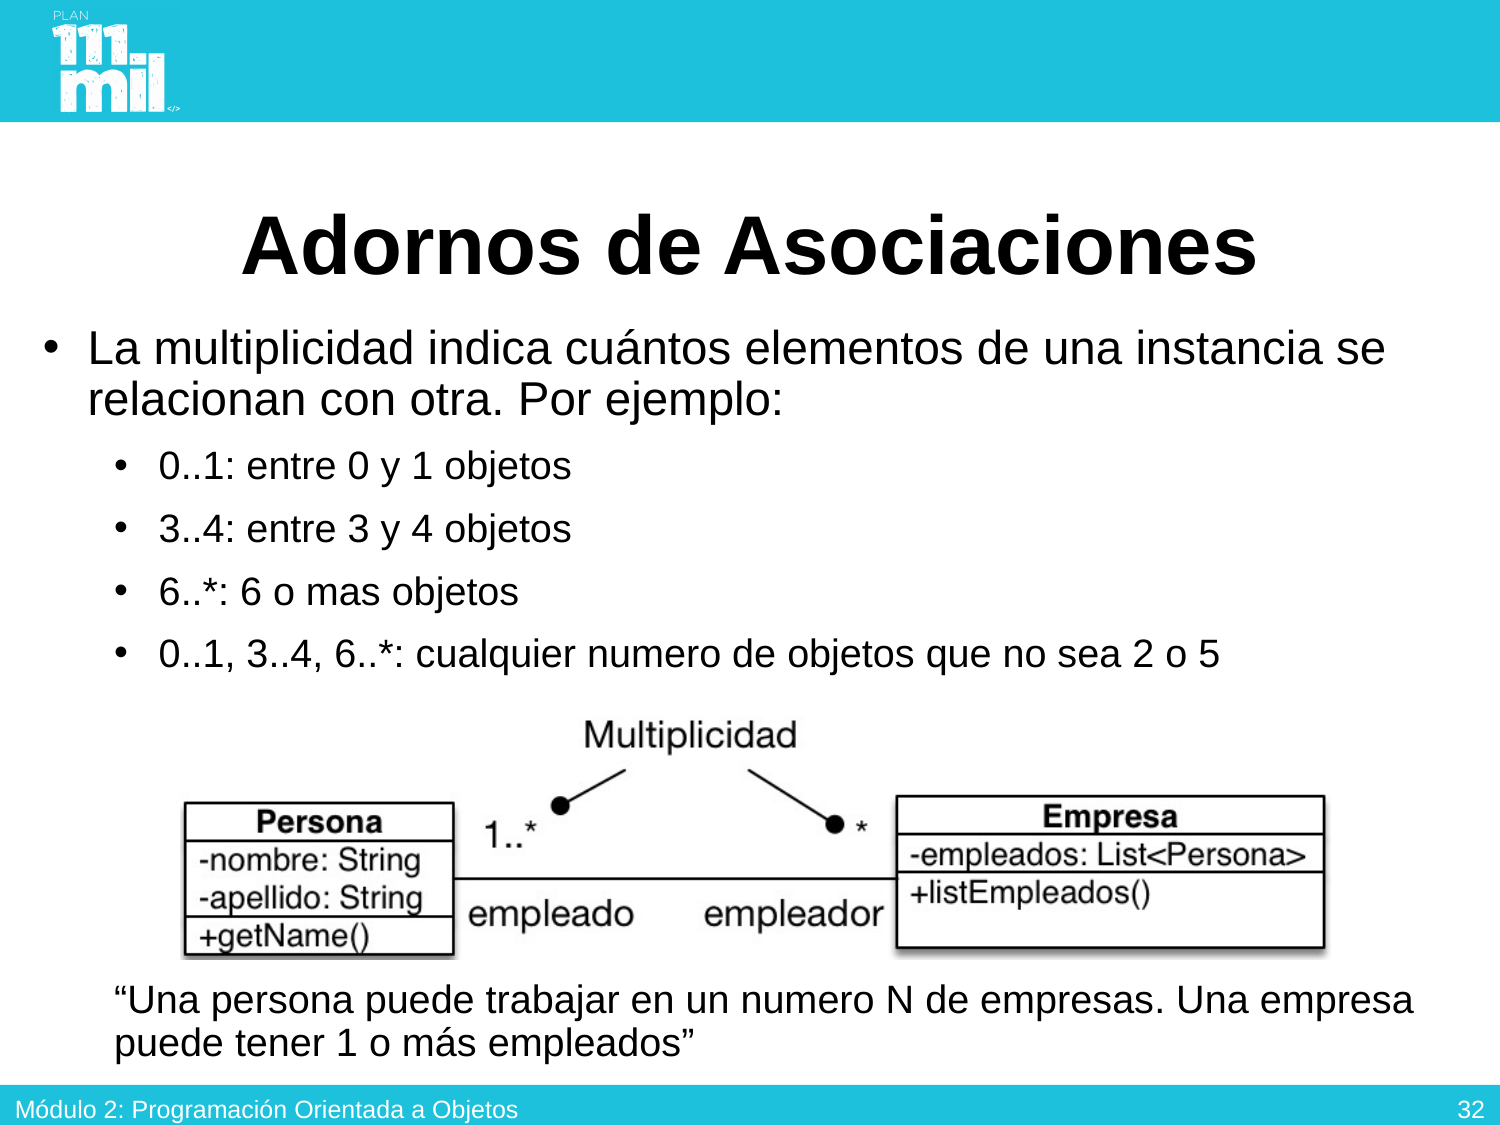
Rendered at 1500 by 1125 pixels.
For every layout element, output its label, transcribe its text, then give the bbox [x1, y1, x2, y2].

slide_number 31 [1162, 1078, 1500, 1125]
picture [180, 695, 1331, 960]
title Adornos de Asociaciones [103, 147, 1397, 348]
footer Módulo 2: Programación Orientada a Objetos [0, 1078, 606, 1125]
list La multiplicidad indica cuántos elementos de una instancia se relacionan con otra. Por ejemplo: 0..1: entre 0 y 1 objetos 3..4: entre 3 y 4 objetos 6..*: 6 o mas objetos 0..1, 3..4, 6..*: cualquier numero de objetos que no sea 2 o 5 “Una persona puede trabajar en un numero N de empresas. Una empresa puede tener 1 o más empleados” [27, 315, 1487, 1079]
